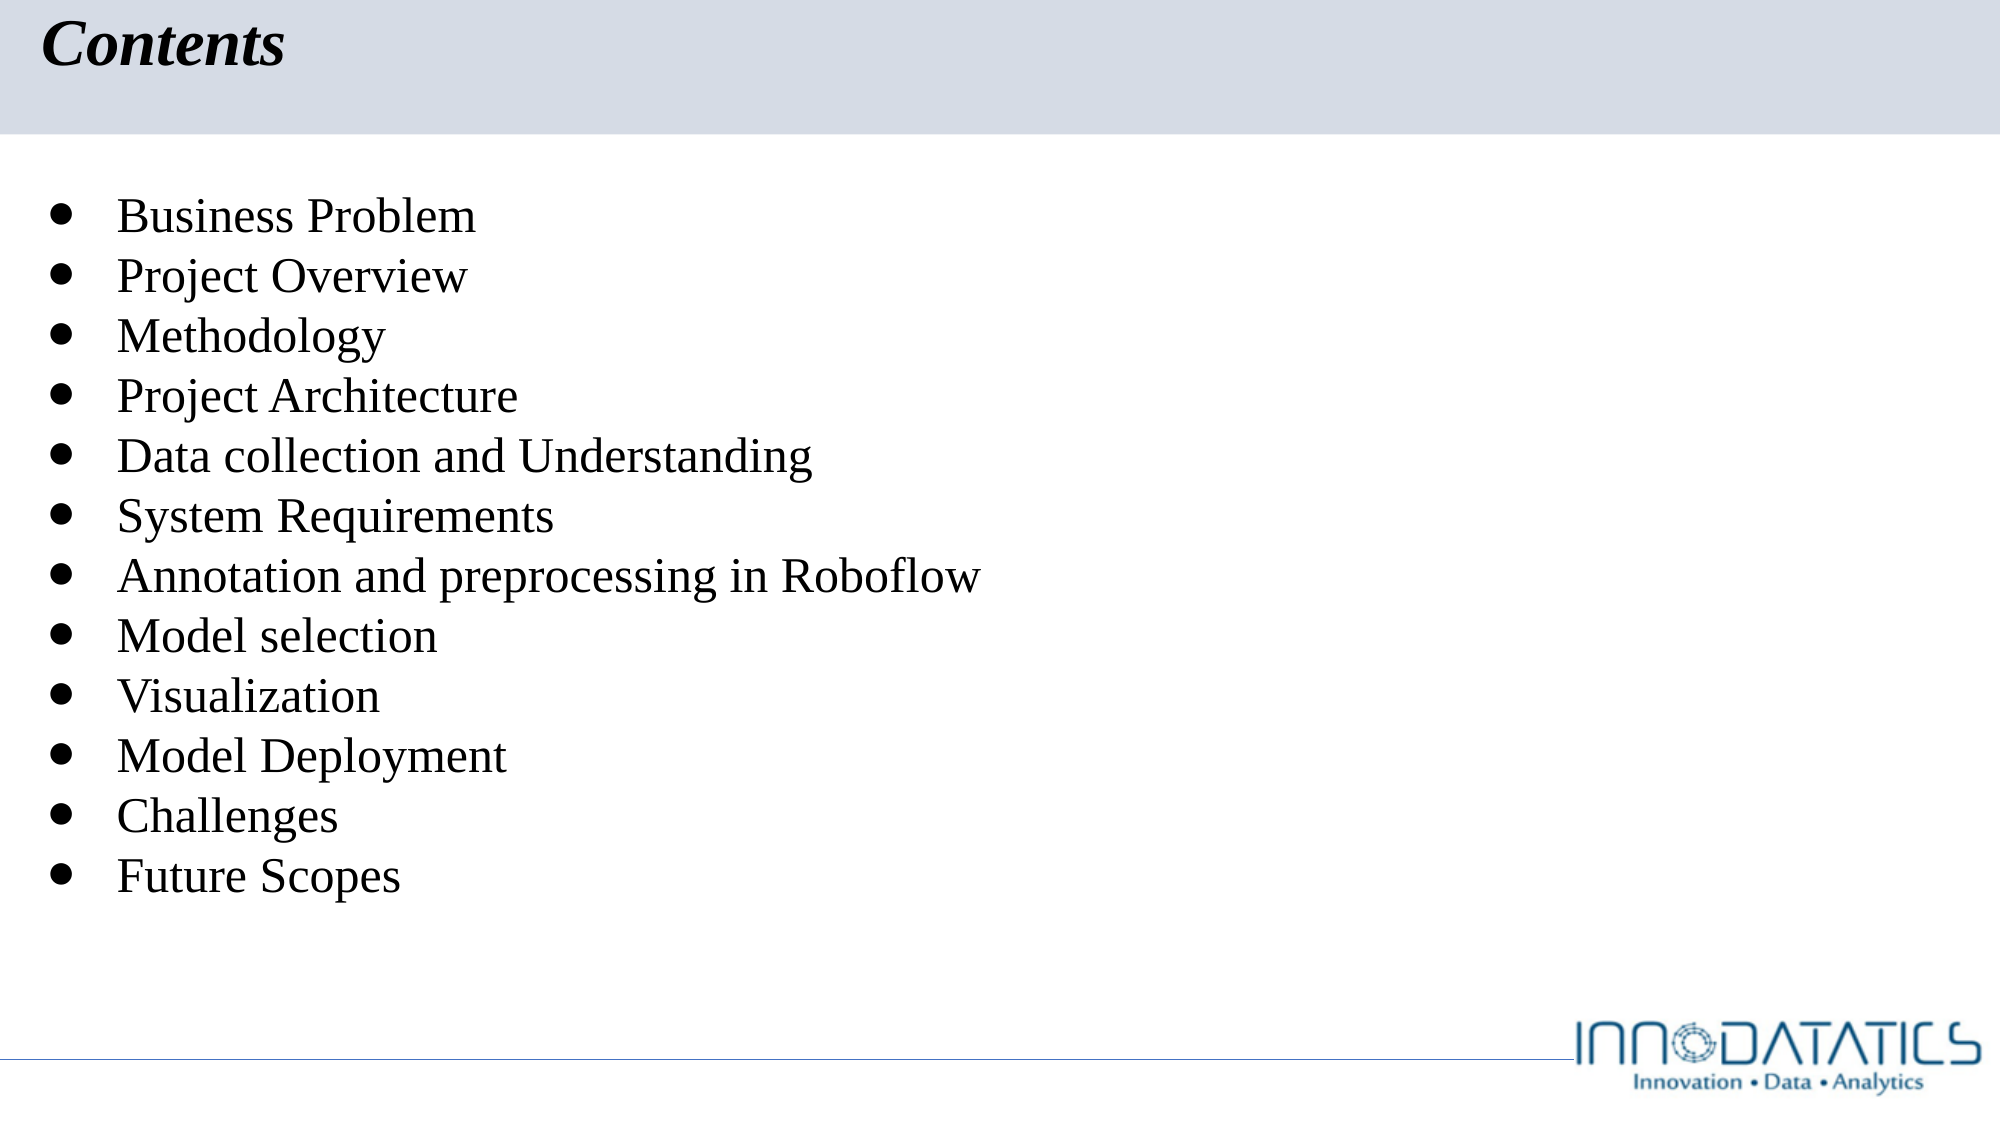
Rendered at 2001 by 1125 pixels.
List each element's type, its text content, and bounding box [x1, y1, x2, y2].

text_box Business Problem Project Overview Methodology Project Architecture Data collection and Understanding System Requirements Annotation and preprocessing in Roboflow Model selection Visualization Model Deployment Challenges Future Scopes [26, 167, 1910, 917]
title Contents [26, 0, 1752, 146]
picture [1574, 990, 2000, 1123]
